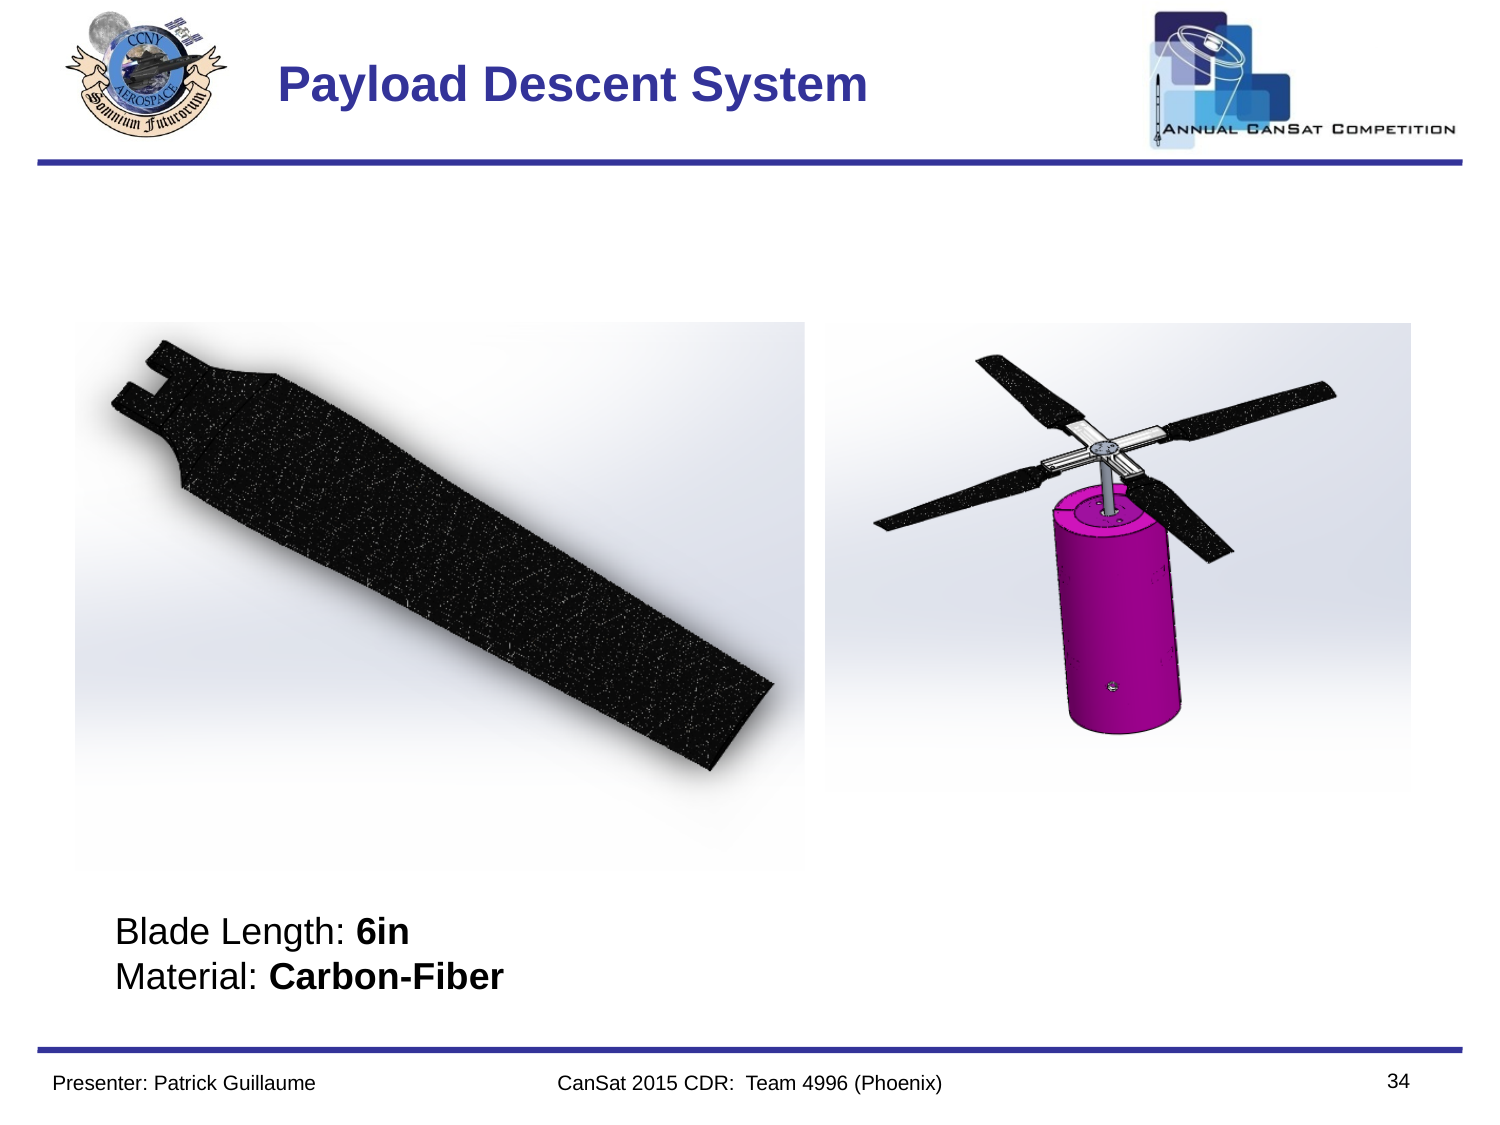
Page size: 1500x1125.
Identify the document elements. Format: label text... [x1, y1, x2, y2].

picture [74, 322, 805, 872]
slide_number 34 [1312, 1059, 1425, 1100]
picture [1142, 1, 1463, 157]
text_box Blade Length: 6in Material: Carbon-Fiber [99, 899, 750, 1050]
text_box Presenter: Patrick Guillaume [37, 1062, 413, 1103]
picture [0, 0, 301, 151]
footer CanSat 2015 CDR: Team 4996 (Phoenix) [450, 1062, 1050, 1103]
picture [824, 322, 1411, 792]
title Payload Descent System [304, 12, 1238, 150]
